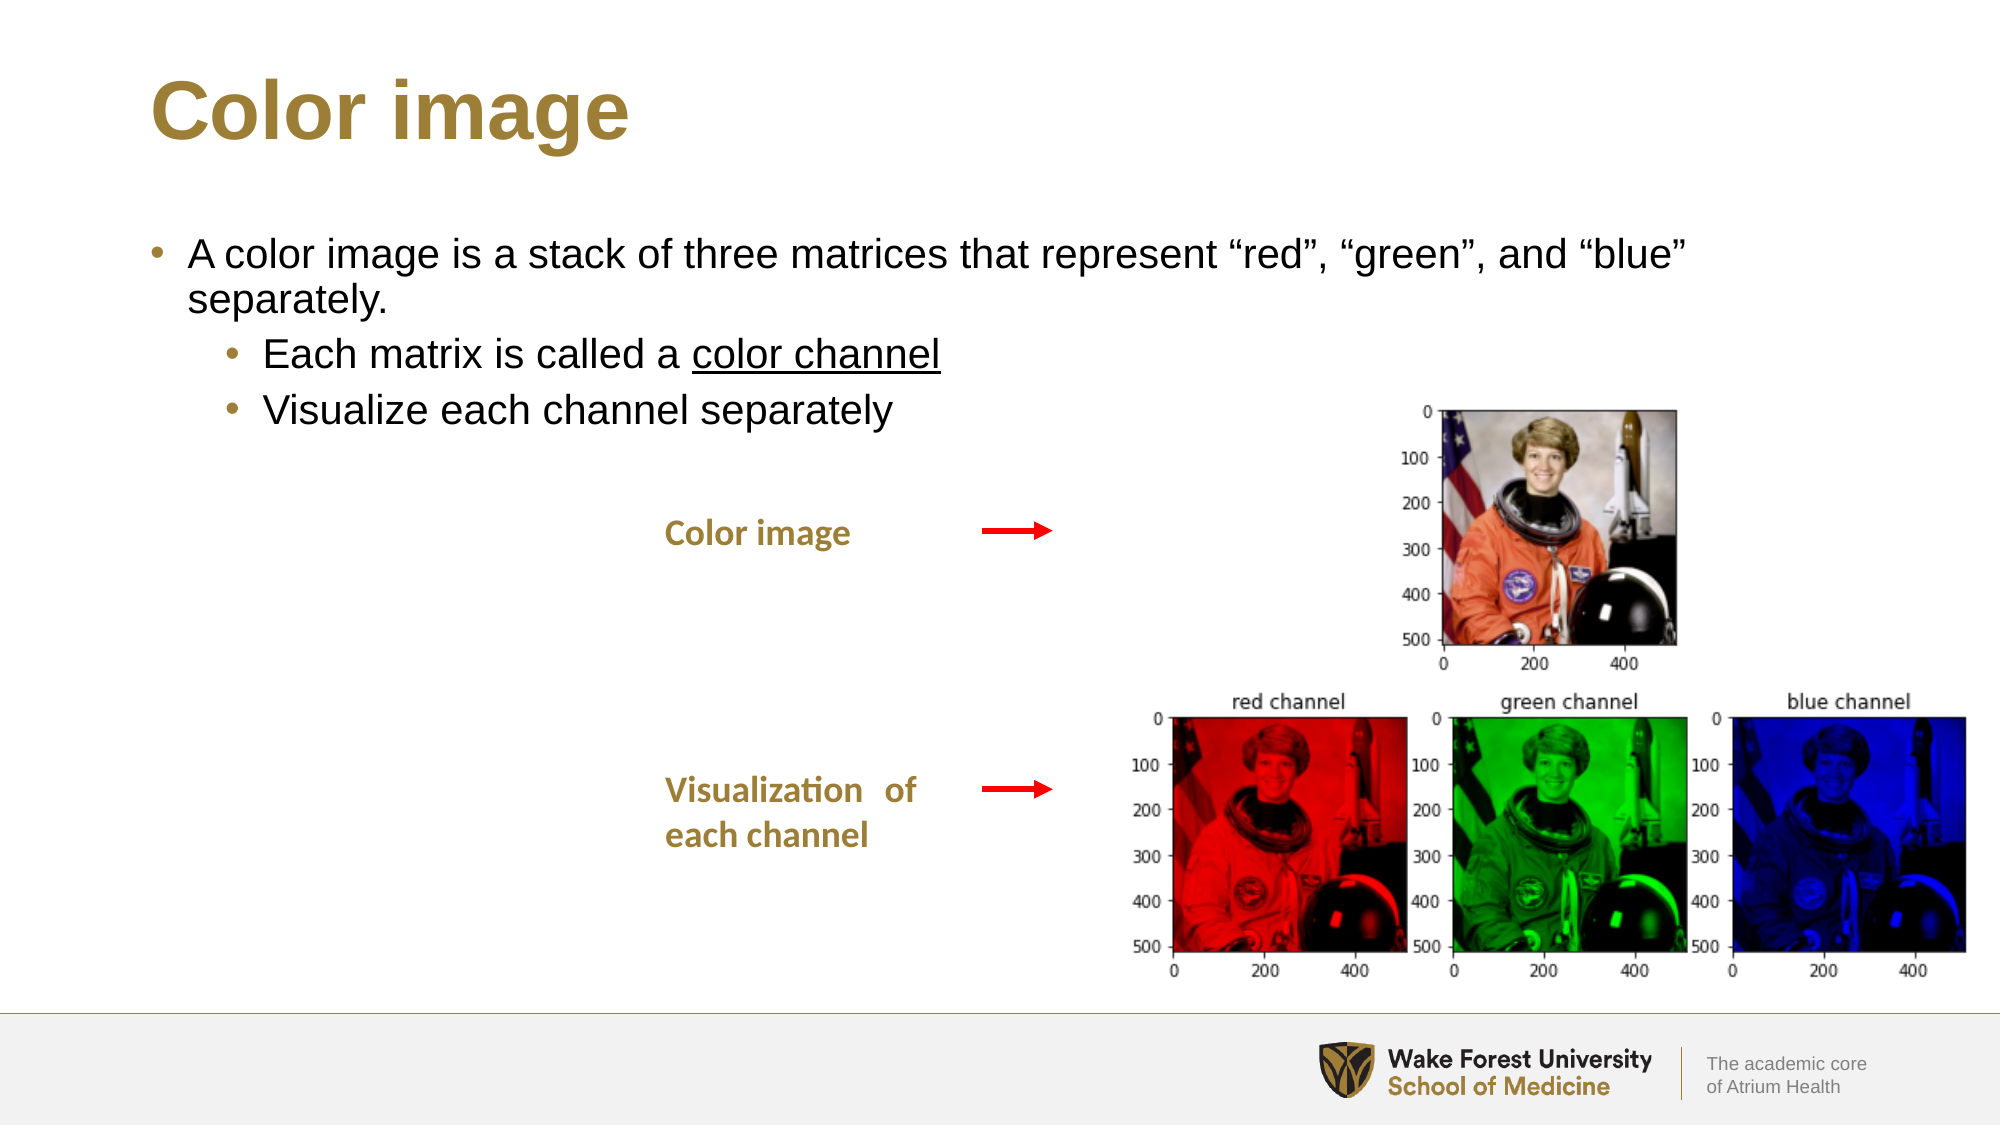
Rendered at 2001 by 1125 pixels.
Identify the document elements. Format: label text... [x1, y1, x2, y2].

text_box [1120, 404, 1969, 990]
text_box Visualization of each channel [650, 757, 932, 863]
title Color image [135, 60, 1860, 195]
picture [0, 0, 2001, 1125]
text_box Color image [650, 500, 899, 561]
list A color image is a stack of three matrices that represent “red”, “green”, and “blue” separately. Each matrix is called a color channel Visualize each channel separately [135, 224, 1860, 945]
